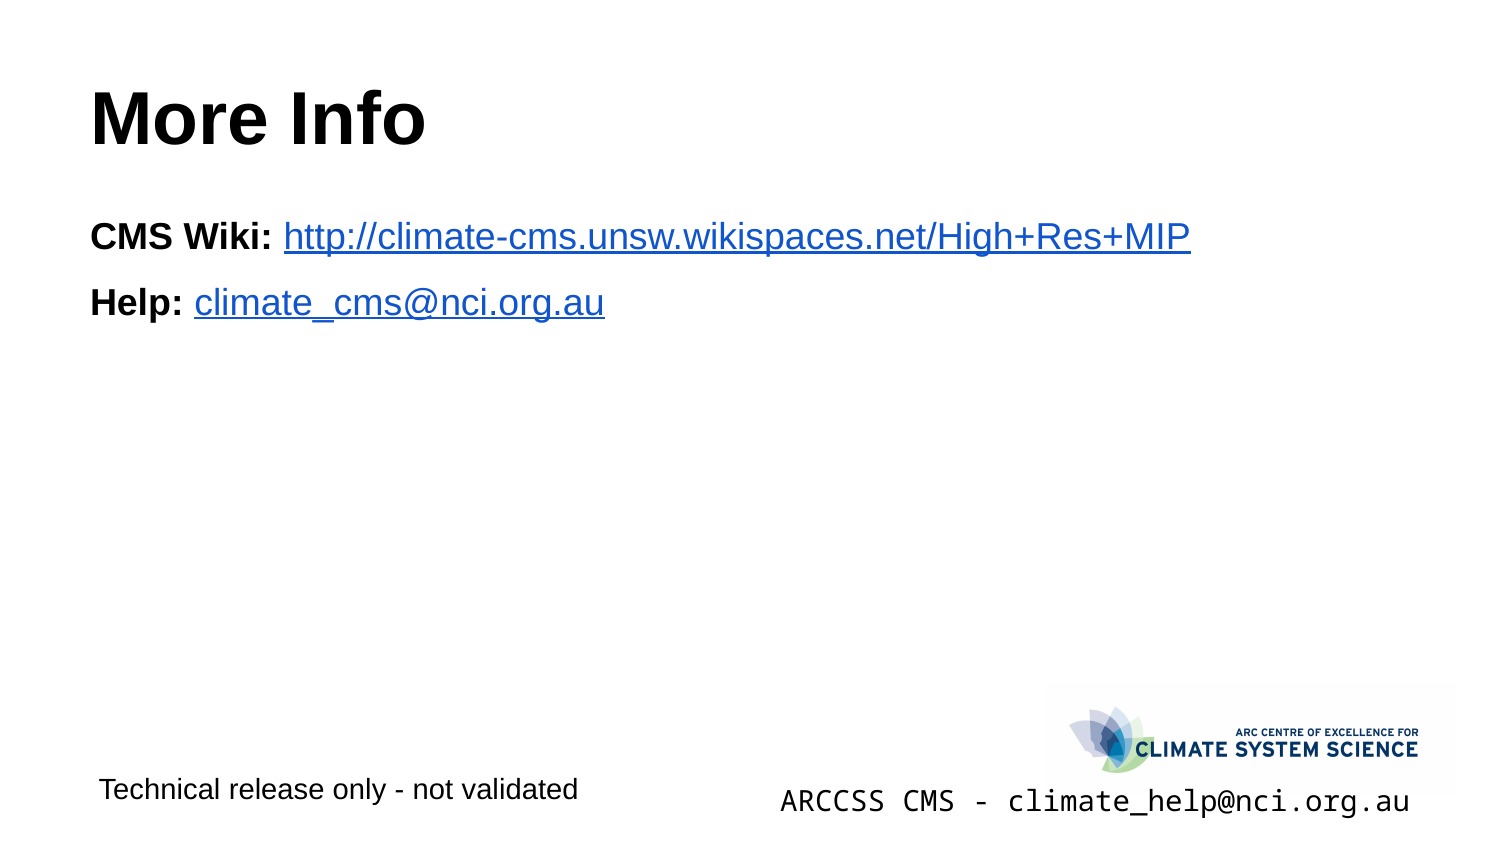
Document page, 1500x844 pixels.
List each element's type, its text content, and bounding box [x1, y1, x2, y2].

title More Info [75, 33, 1425, 175]
list CMS Wiki: http://climate-cms.unsw.wikispaces.net/High+Res+MIP Help: climate_cms@nci.org.au [75, 196, 1251, 808]
picture [1251, 683, 1456, 796]
